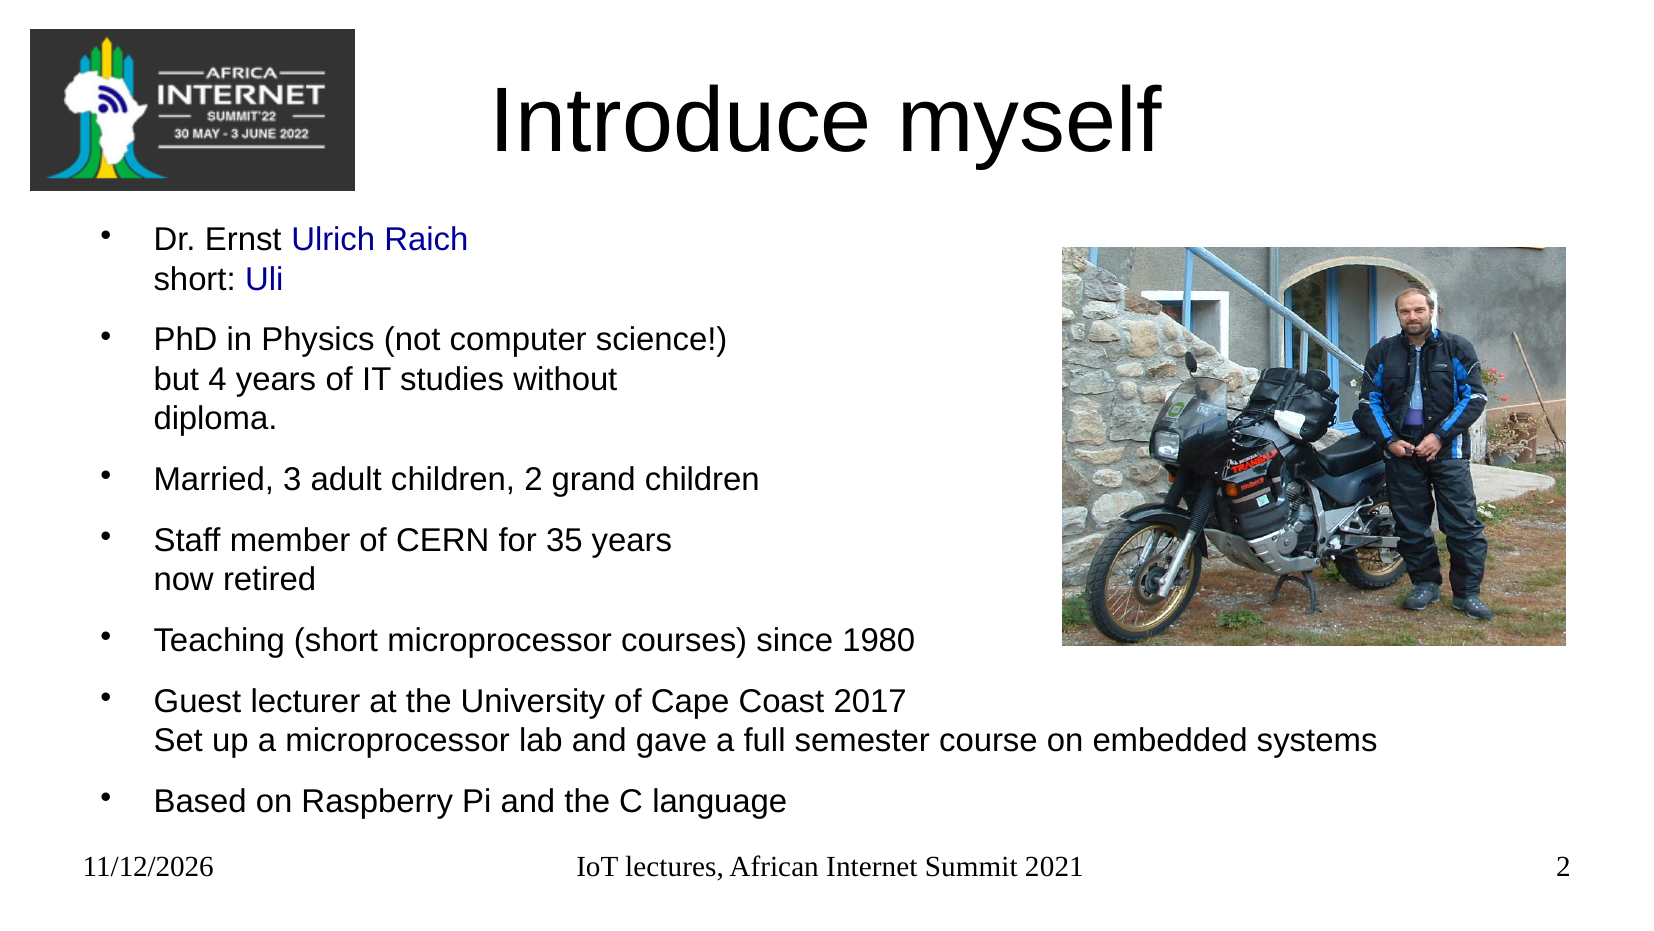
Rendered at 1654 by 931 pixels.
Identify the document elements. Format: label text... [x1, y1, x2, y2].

title Introduce myself [82, 37, 1571, 193]
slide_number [82, 847, 468, 912]
picture [30, 29, 355, 191]
list Dr. Ernst Ulrich Raich short: Uli PhD in Physics (not computer science!) but 4 years of IT studies without diploma. Married, 3 adult children, 2 grand children Staff member of CERN for 35 years now retired Teaching (short microprocessor courses) since 1980 Guest lecturer at the University of Cape Coast 2017 Set up a microprocessor lab and gave a full semester course on embedded systems Based on Raspberry Pi and the C language [82, 217, 1571, 827]
slide_number 2 [1185, 847, 1571, 912]
picture [1062, 247, 1566, 646]
footer IoT lectures, African Internet Summit 2021 [509, 847, 1152, 912]
